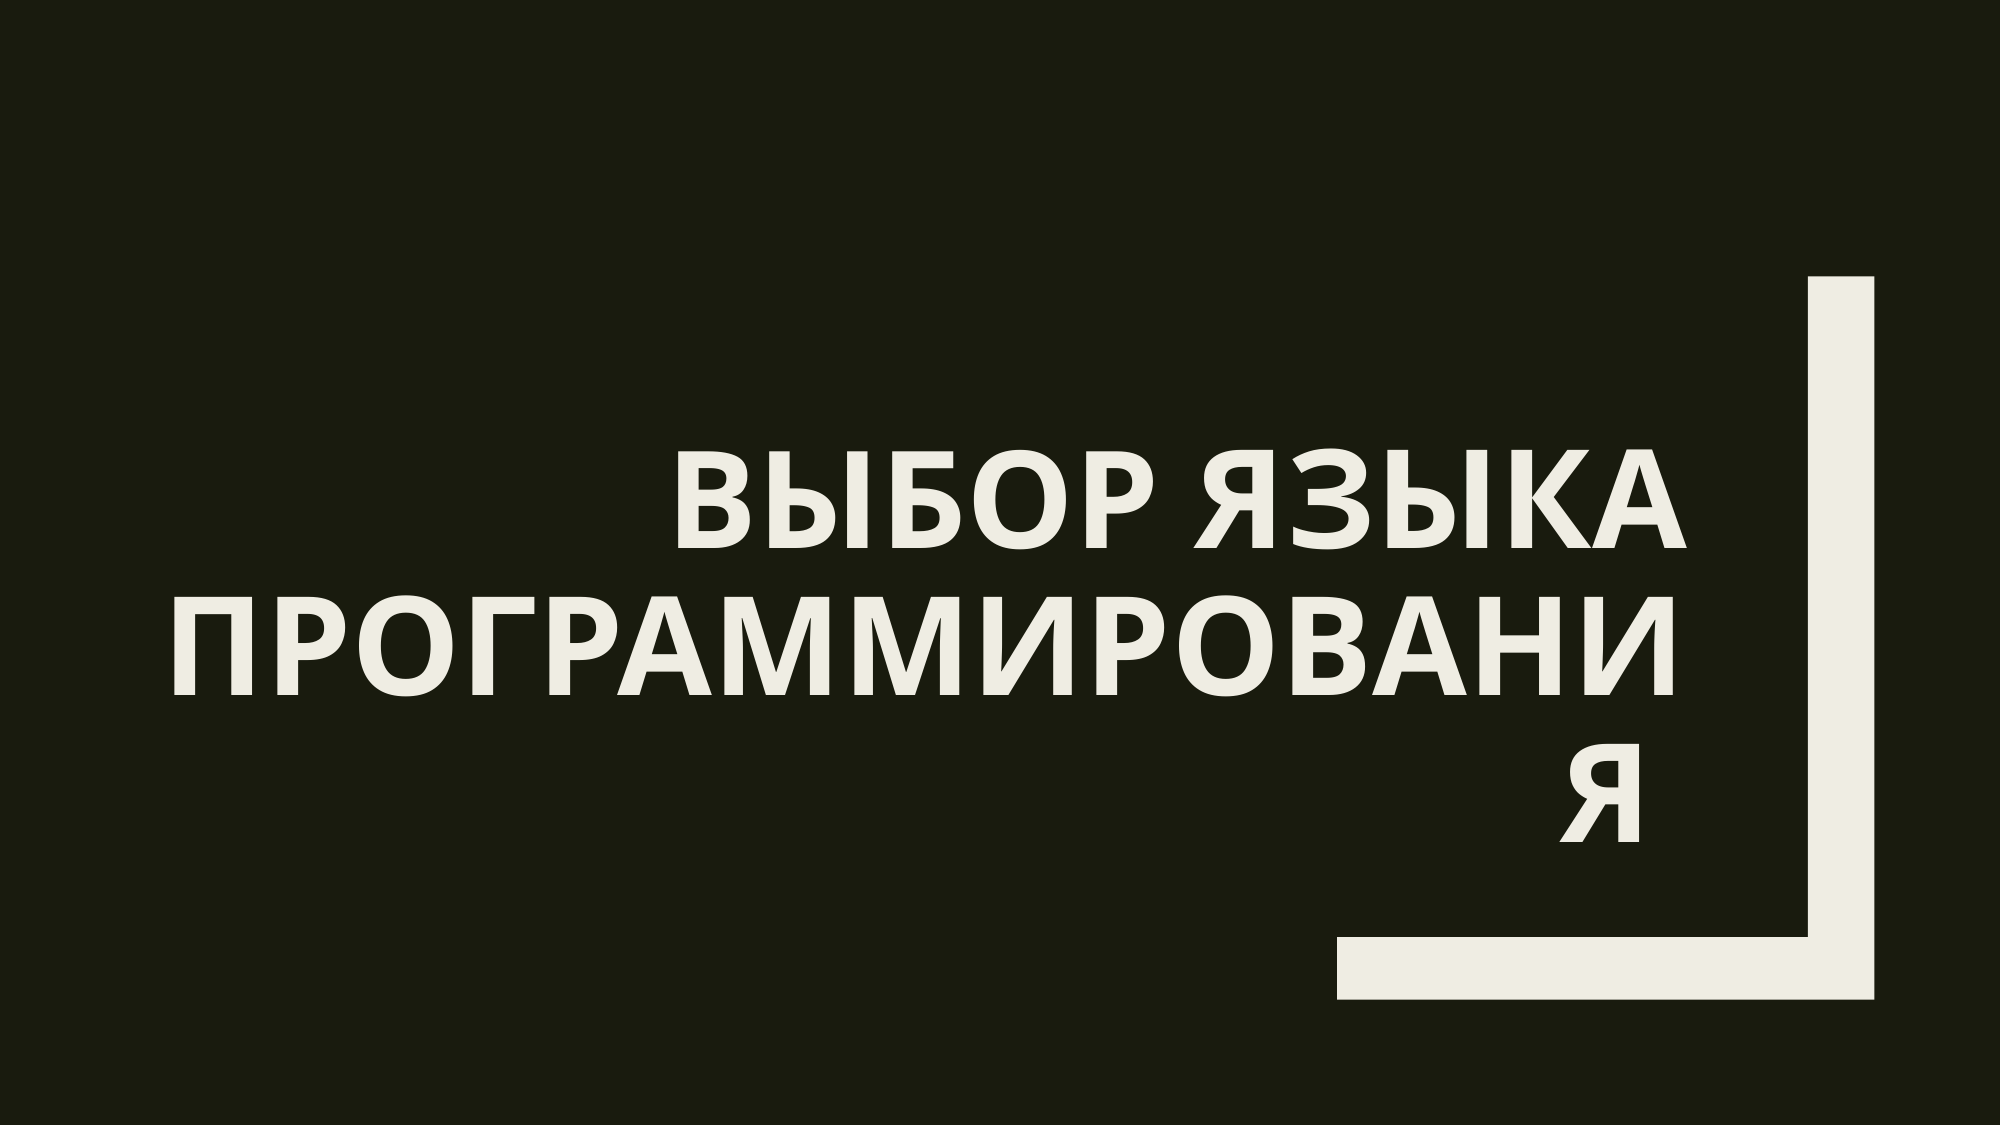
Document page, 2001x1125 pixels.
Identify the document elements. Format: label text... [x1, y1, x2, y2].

title выбор языка программирования [125, 411, 1703, 880]
